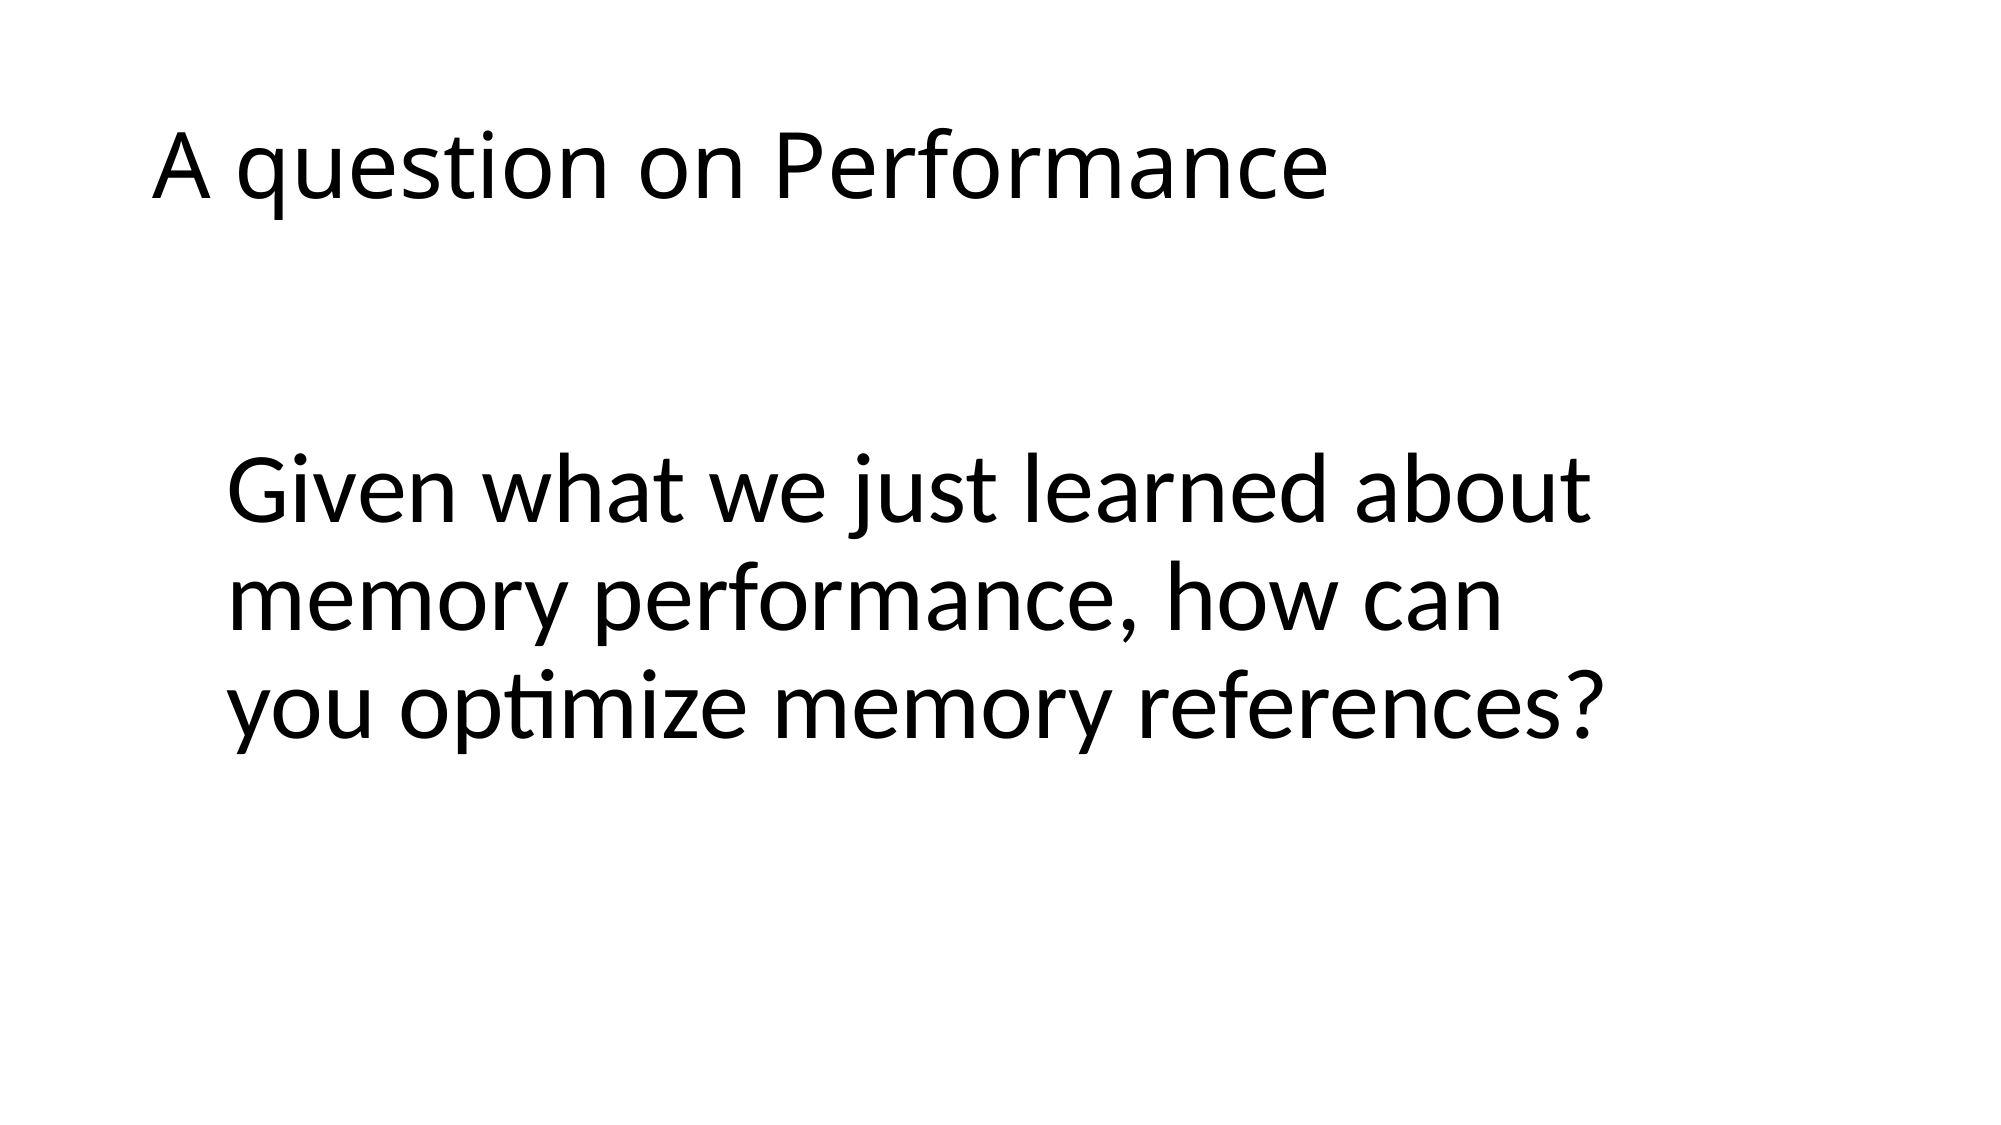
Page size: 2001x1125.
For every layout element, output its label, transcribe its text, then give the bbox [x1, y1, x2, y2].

list Given what we just learned about memory performance, how can you optimize memory references? [211, 429, 1690, 798]
title A question on Performance [137, 59, 1863, 278]
